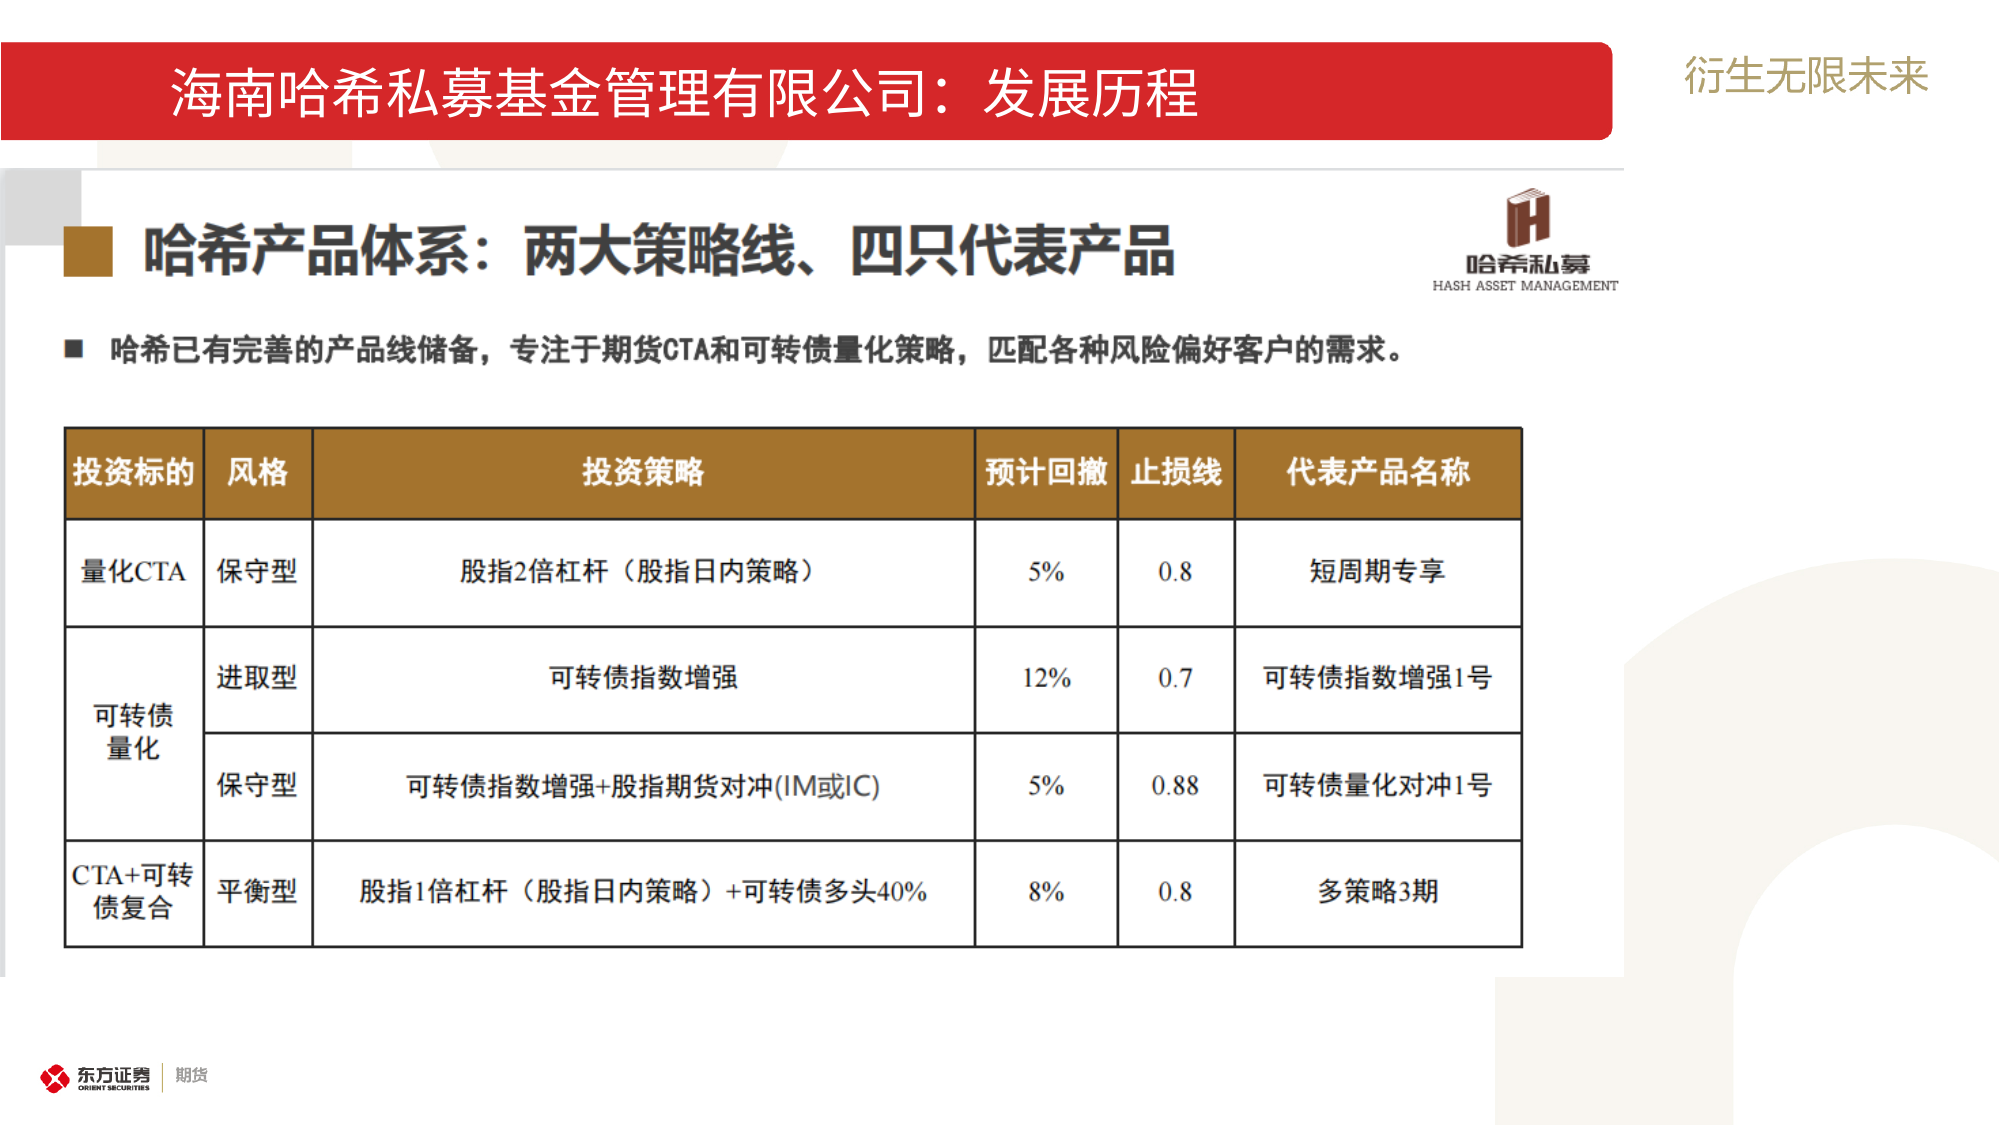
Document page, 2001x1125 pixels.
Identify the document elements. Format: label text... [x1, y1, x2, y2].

title 海南哈希私募基金管理有限公司：发展历程 [154, 0, 1454, 168]
picture [0, 0, 1999, 1125]
